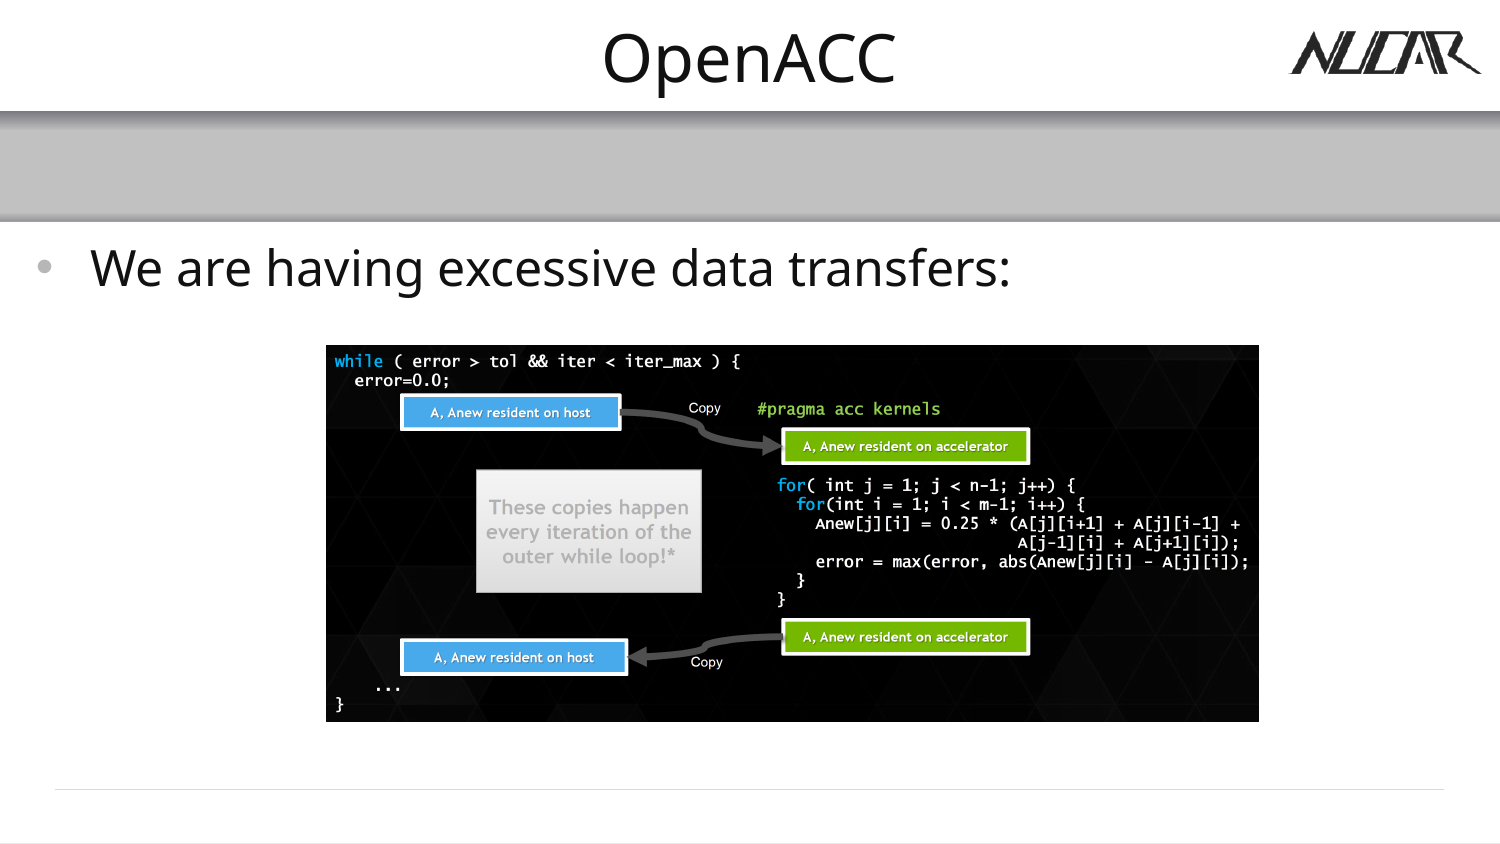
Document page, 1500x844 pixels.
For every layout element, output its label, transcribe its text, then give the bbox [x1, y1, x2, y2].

title OpenACC [97, 0, 1403, 111]
picture [326, 344, 1259, 723]
list We are having excessive data transfers: [0, 221, 1500, 735]
